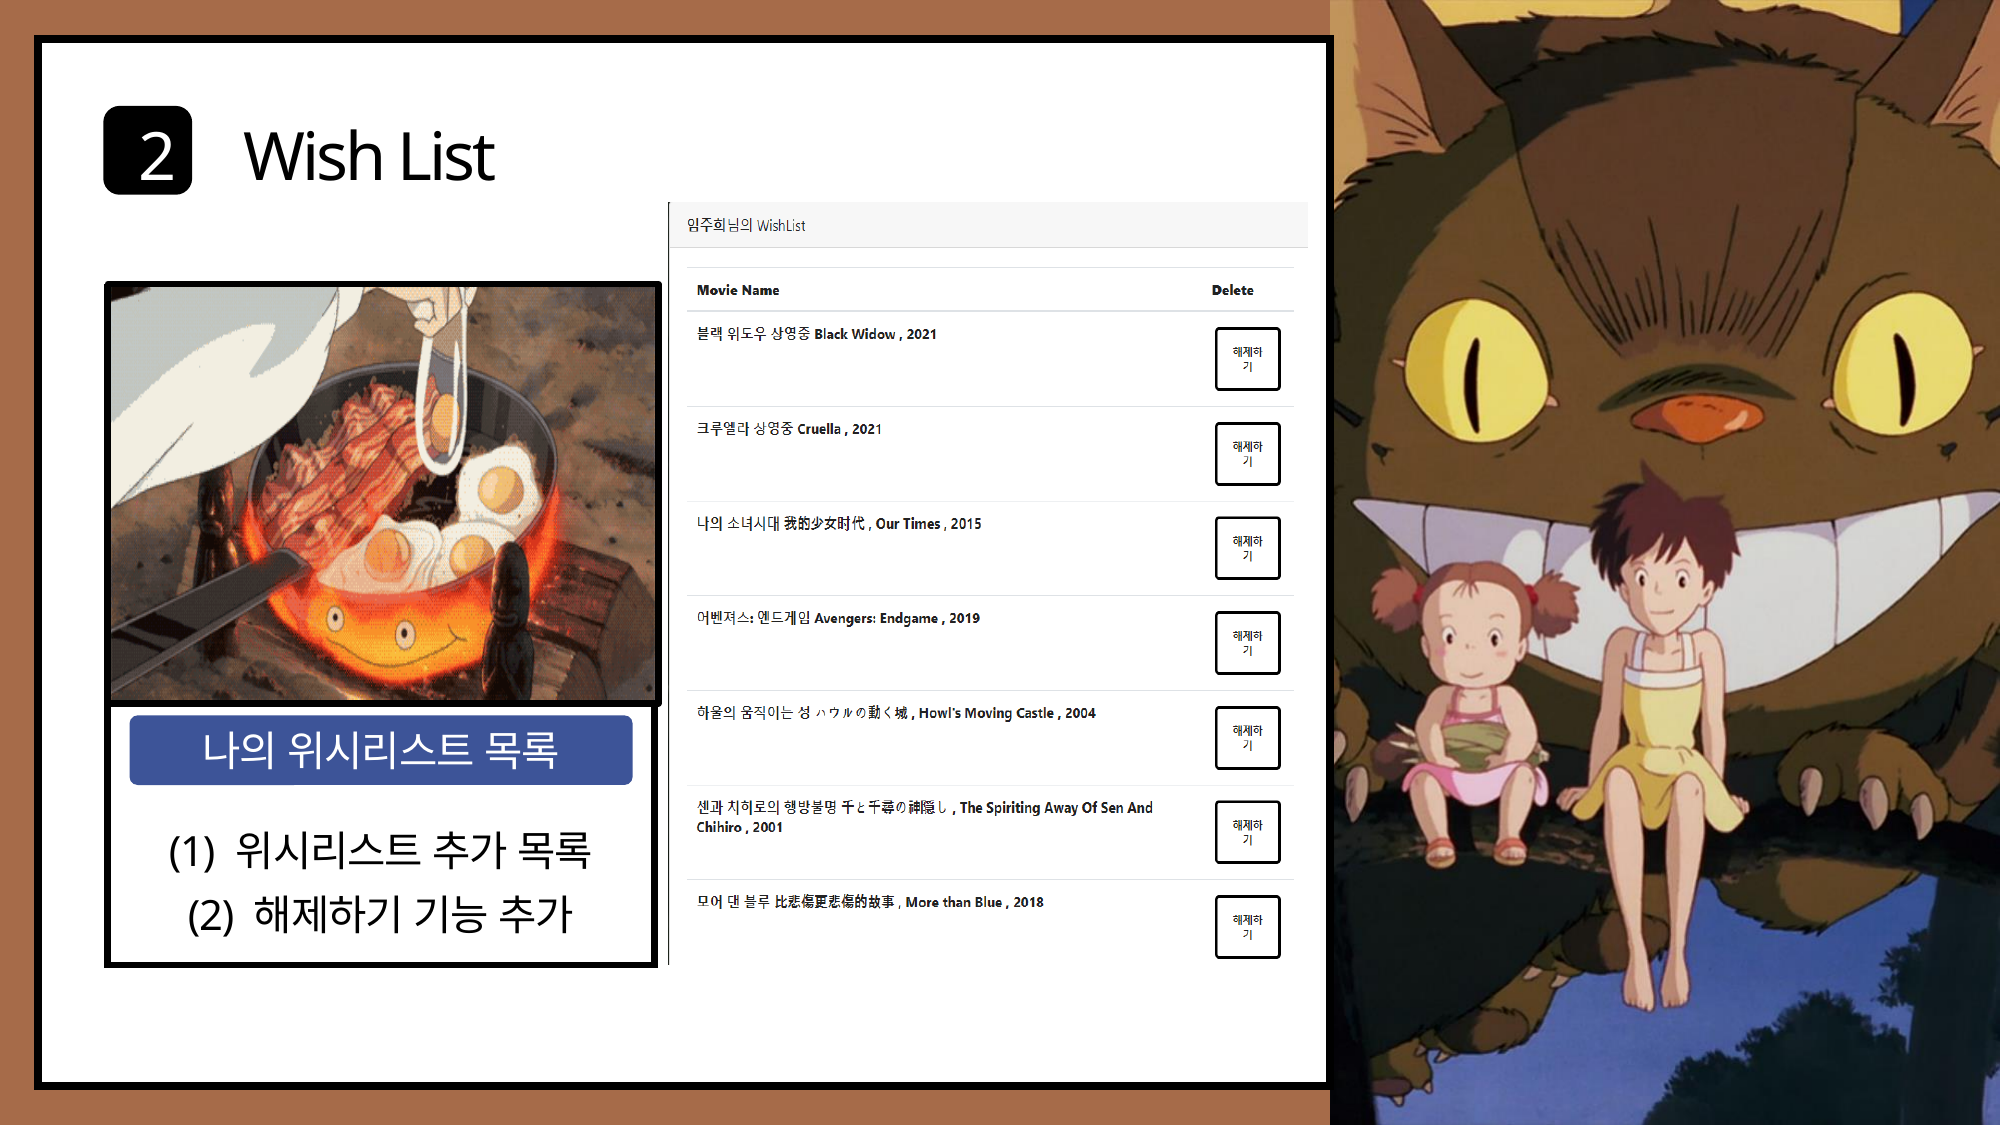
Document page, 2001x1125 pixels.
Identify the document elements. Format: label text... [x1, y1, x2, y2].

picture [1330, 0, 2000, 1125]
picture [111, 287, 655, 701]
text_box (2) 해제하기 기능 추가 [129, 882, 633, 947]
picture [668, 202, 1308, 965]
text_box [19, 19, 1330, 1106]
text_box [106, 707, 656, 966]
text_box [105, 106, 190, 203]
text_box (1) 위시리스트 추가 목록 [129, 807, 633, 882]
text_box 나의 위시리스트 목록 [129, 715, 633, 786]
text_box [37, 38, 1330, 1087]
